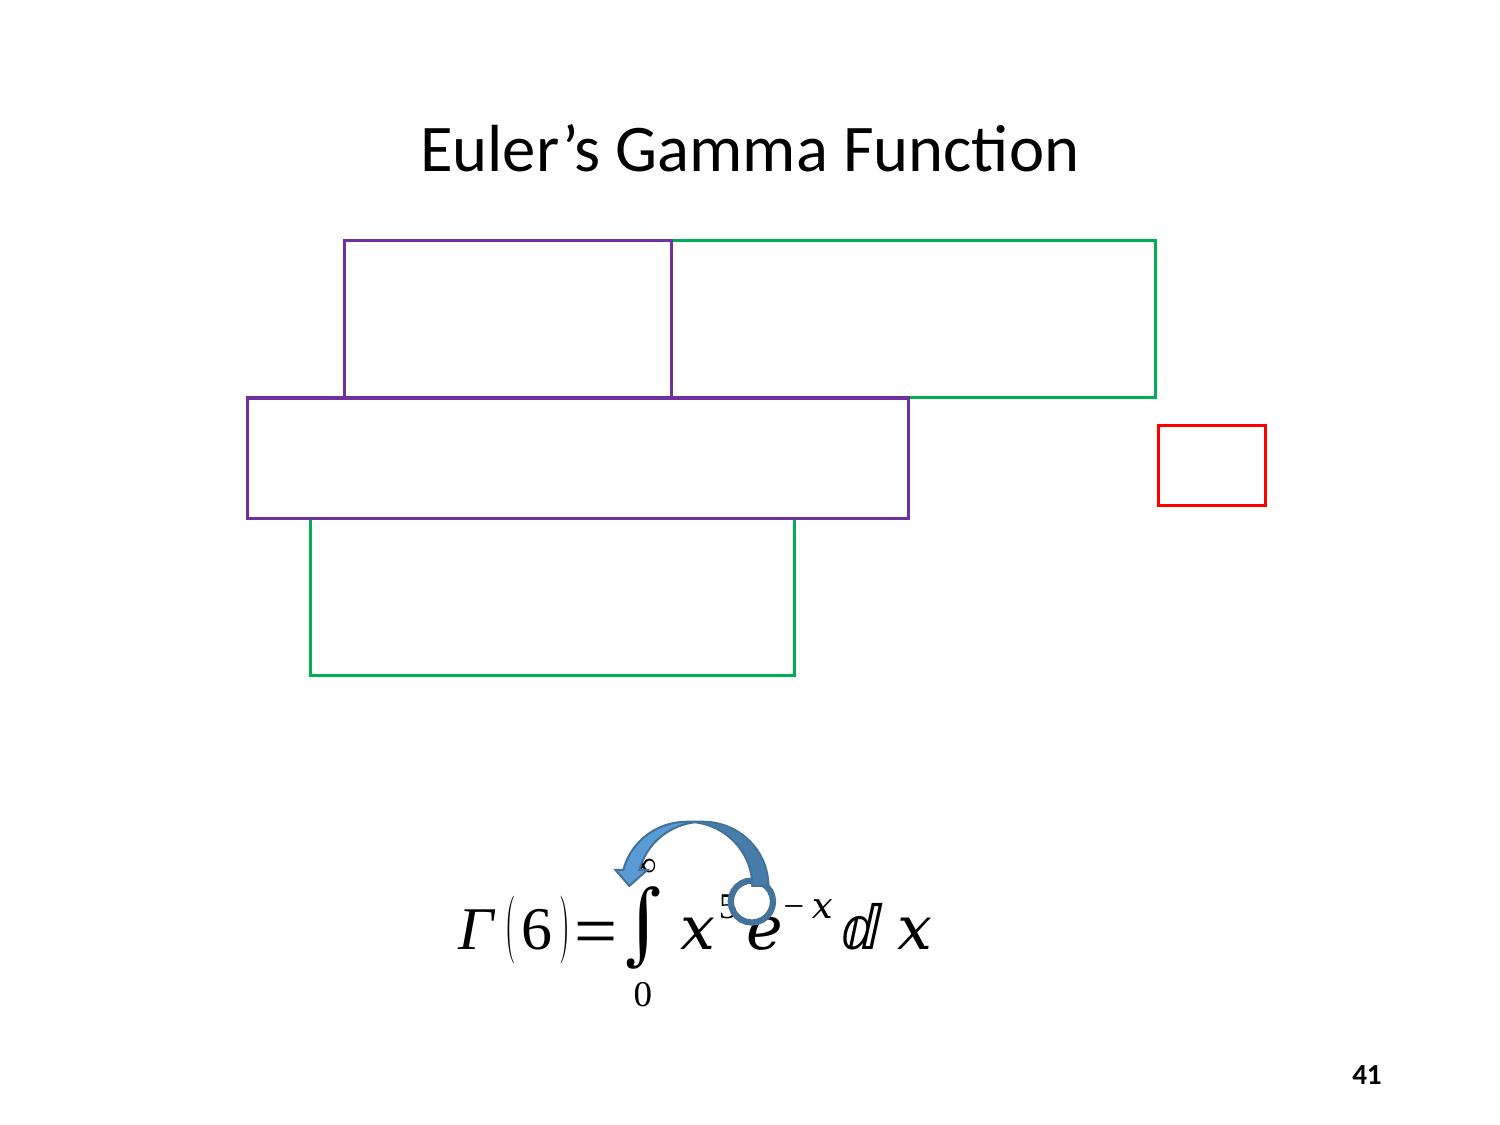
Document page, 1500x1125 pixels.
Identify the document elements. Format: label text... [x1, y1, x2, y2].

title Euler’s Gamma Function [103, 59, 1397, 241]
text_box [613, 820, 770, 888]
text_box [672, 240, 1156, 399]
text_box [309, 520, 795, 677]
text_box [1158, 425, 1266, 507]
text_box [729, 879, 775, 924]
slide_number 41 [1059, 1042, 1397, 1103]
text_box [344, 240, 672, 397]
text_box [246, 397, 910, 520]
